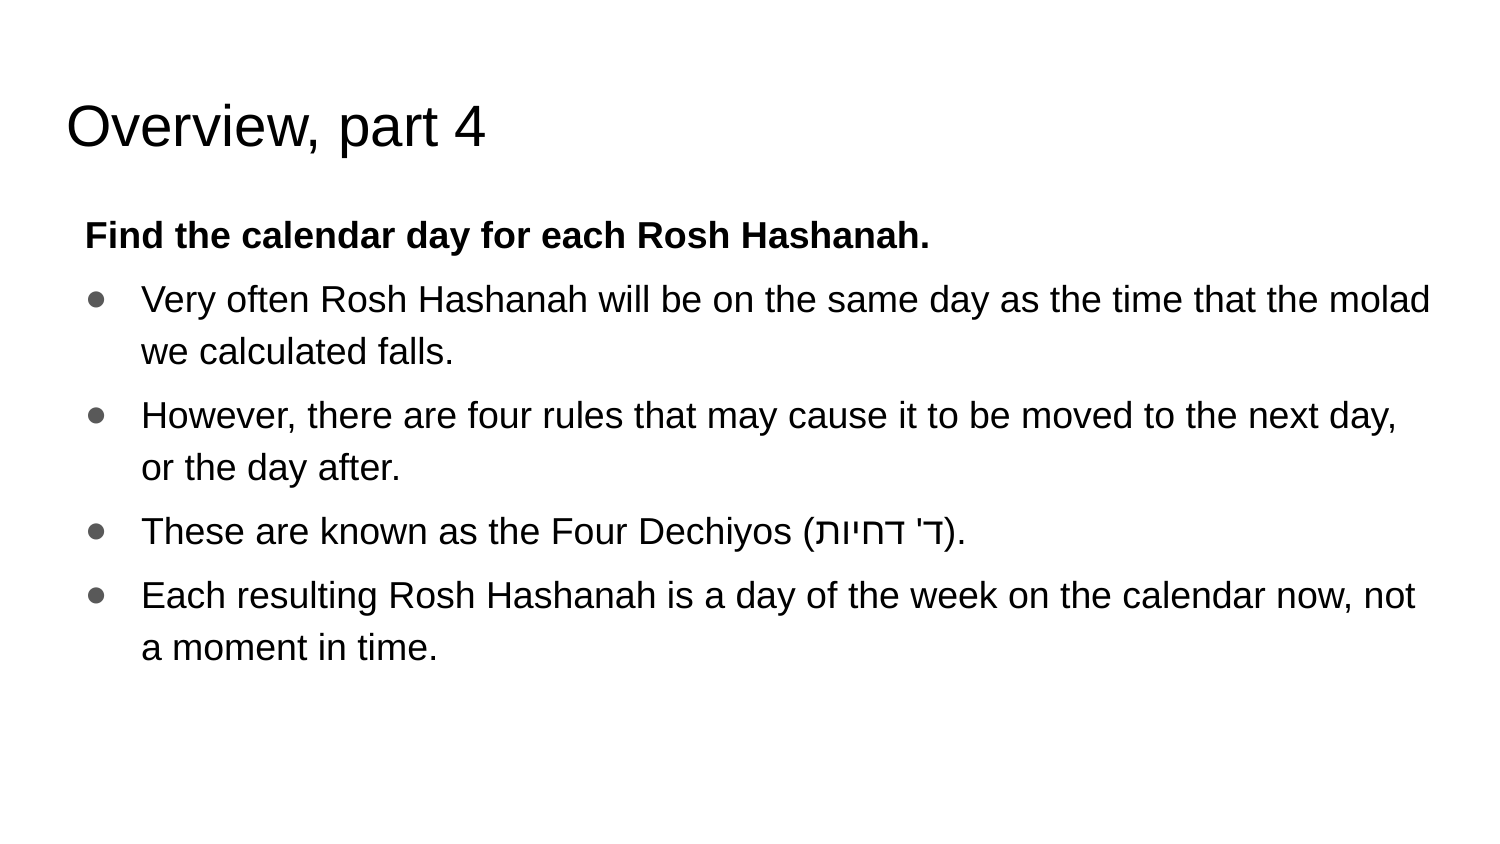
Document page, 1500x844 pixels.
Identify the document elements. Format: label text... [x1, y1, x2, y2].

list Find the calendar day for each Rosh Hashanah. Very often Rosh Hashanah will be on the same day as the time that the molad we calculated falls. However, there are four rules that may cause it to be moved to the next day, or the day after. These are known as the Four Dechiyos (ד' דחיות). Each resulting Rosh Hashanah is a day of the week on the calendar now, not a moment in time. [51, 189, 1449, 750]
title Overview, part 4 [51, 72, 1449, 167]
